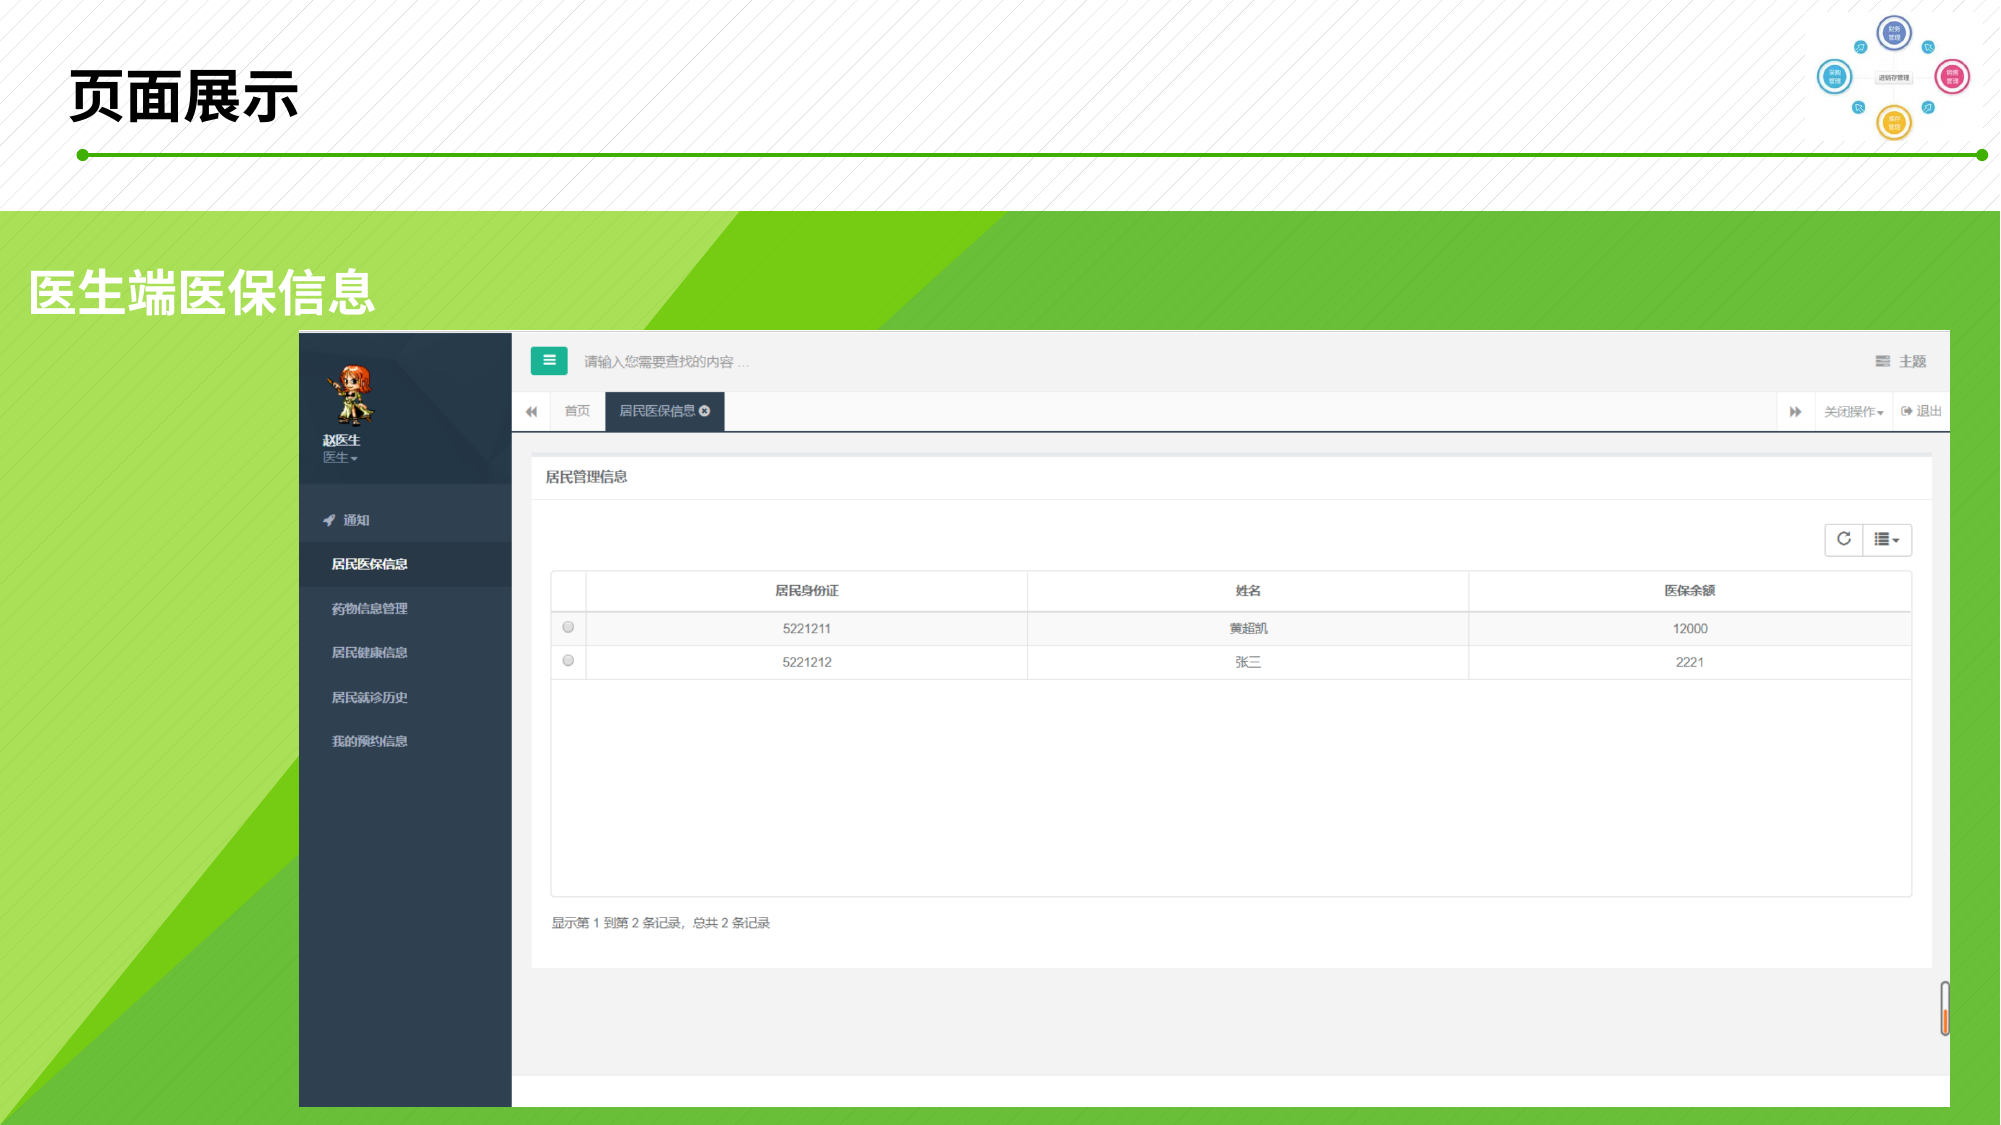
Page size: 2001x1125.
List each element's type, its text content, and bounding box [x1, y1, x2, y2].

picture [299, 330, 1950, 1107]
text_box [0, 210, 1010, 1125]
list 页面展示 [52, 41, 558, 156]
text_box 医生端医保信息 [13, 254, 462, 330]
text_box [2, 210, 2000, 1125]
picture [1805, 12, 1983, 141]
